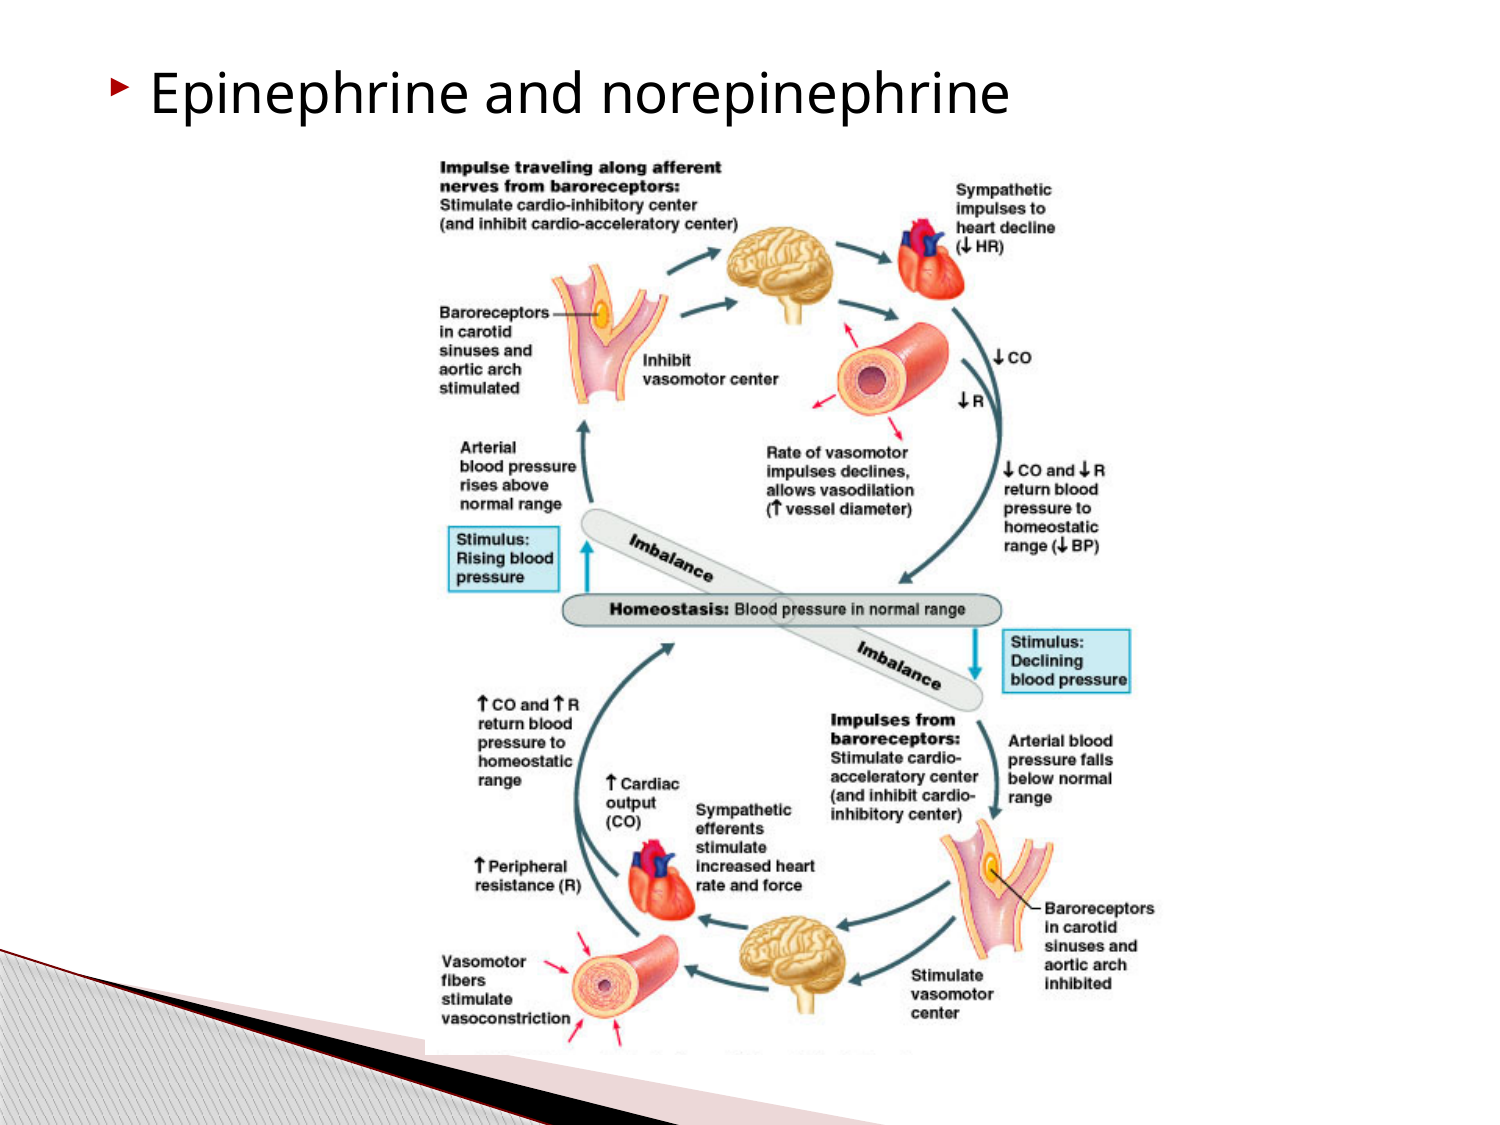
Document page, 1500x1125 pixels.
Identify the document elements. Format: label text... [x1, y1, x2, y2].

list Epinephrine and norepinephrine [75, 50, 1425, 986]
picture [424, 149, 1171, 1056]
